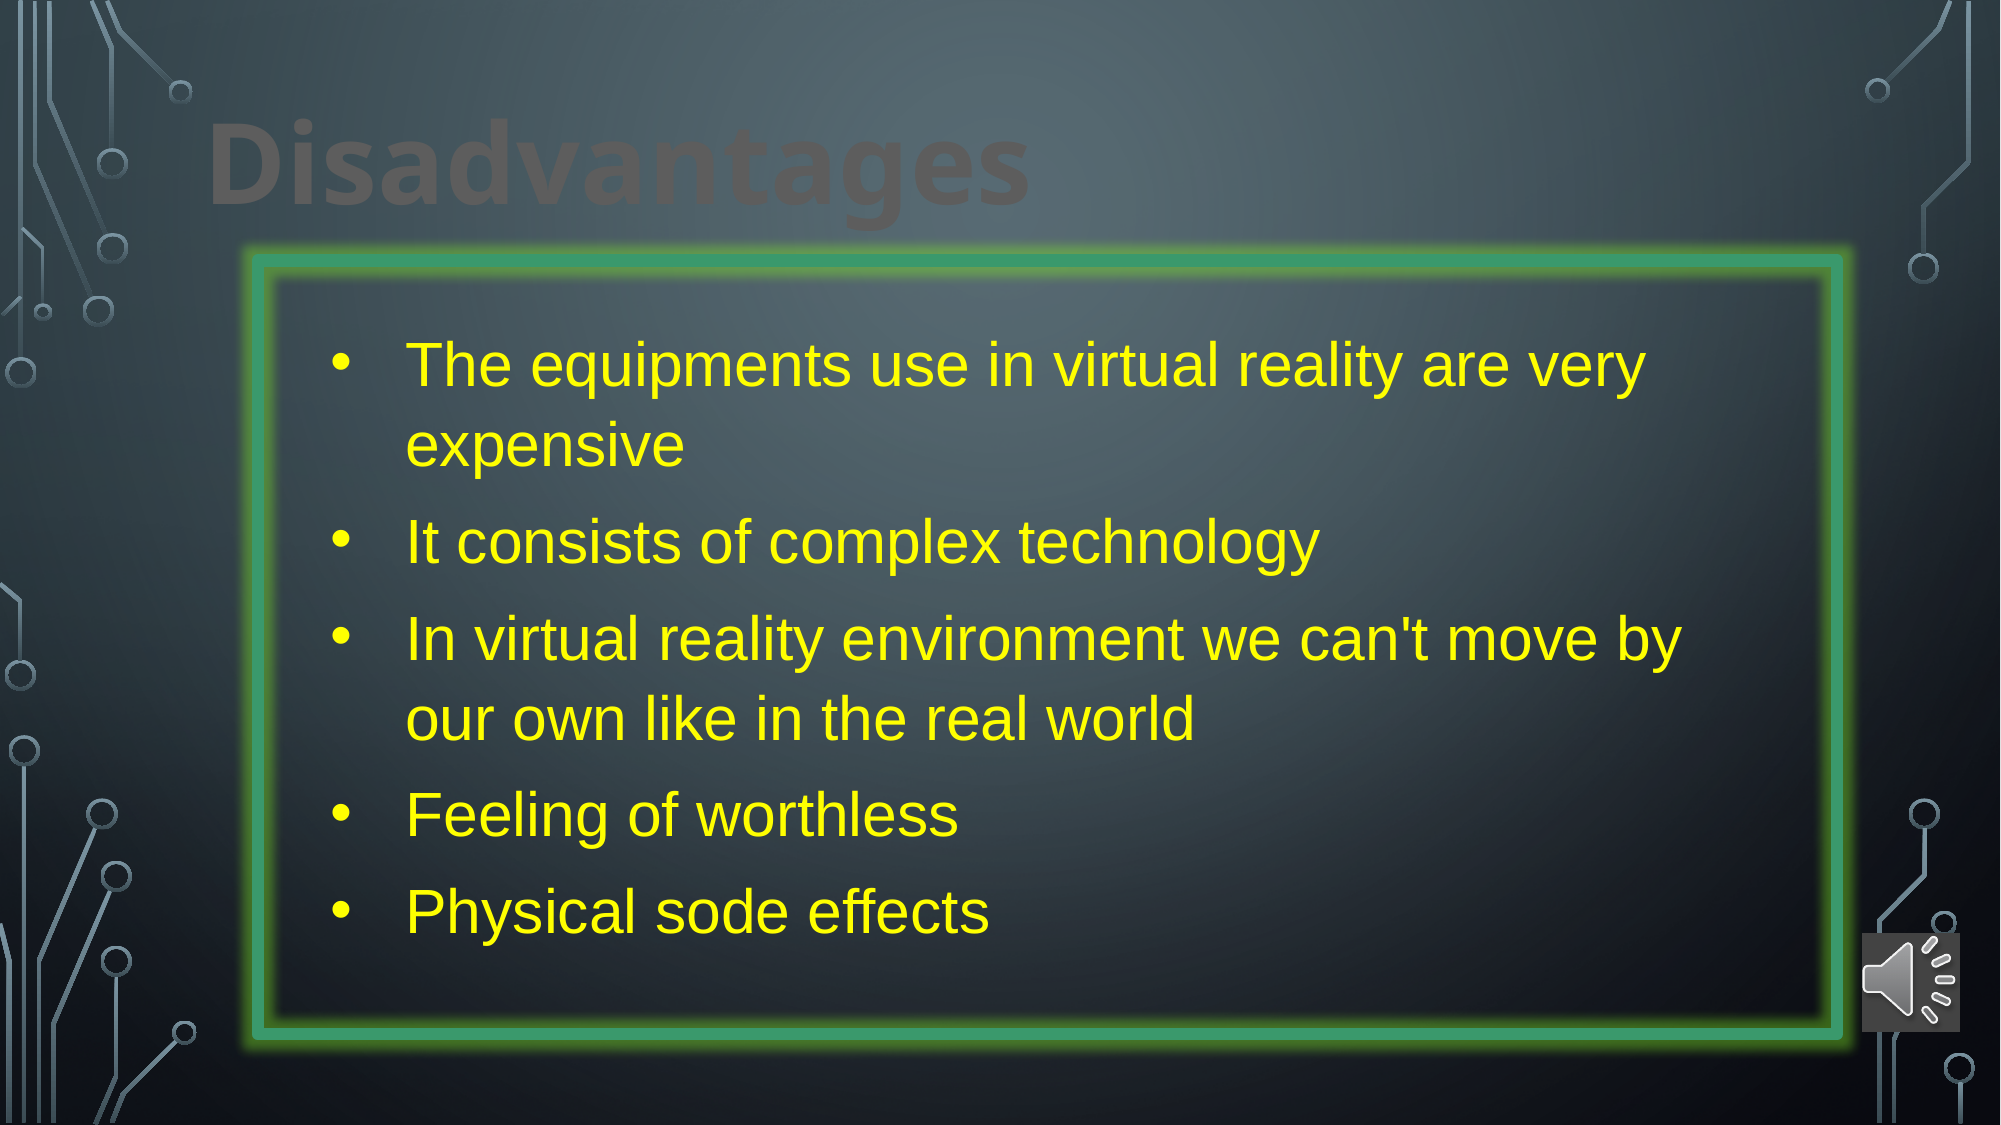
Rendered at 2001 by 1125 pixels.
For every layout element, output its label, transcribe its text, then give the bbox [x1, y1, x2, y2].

text_box [257, 259, 1838, 1035]
text_box Disadvantages [188, 75, 1319, 235]
picture [1860, 932, 1962, 1033]
